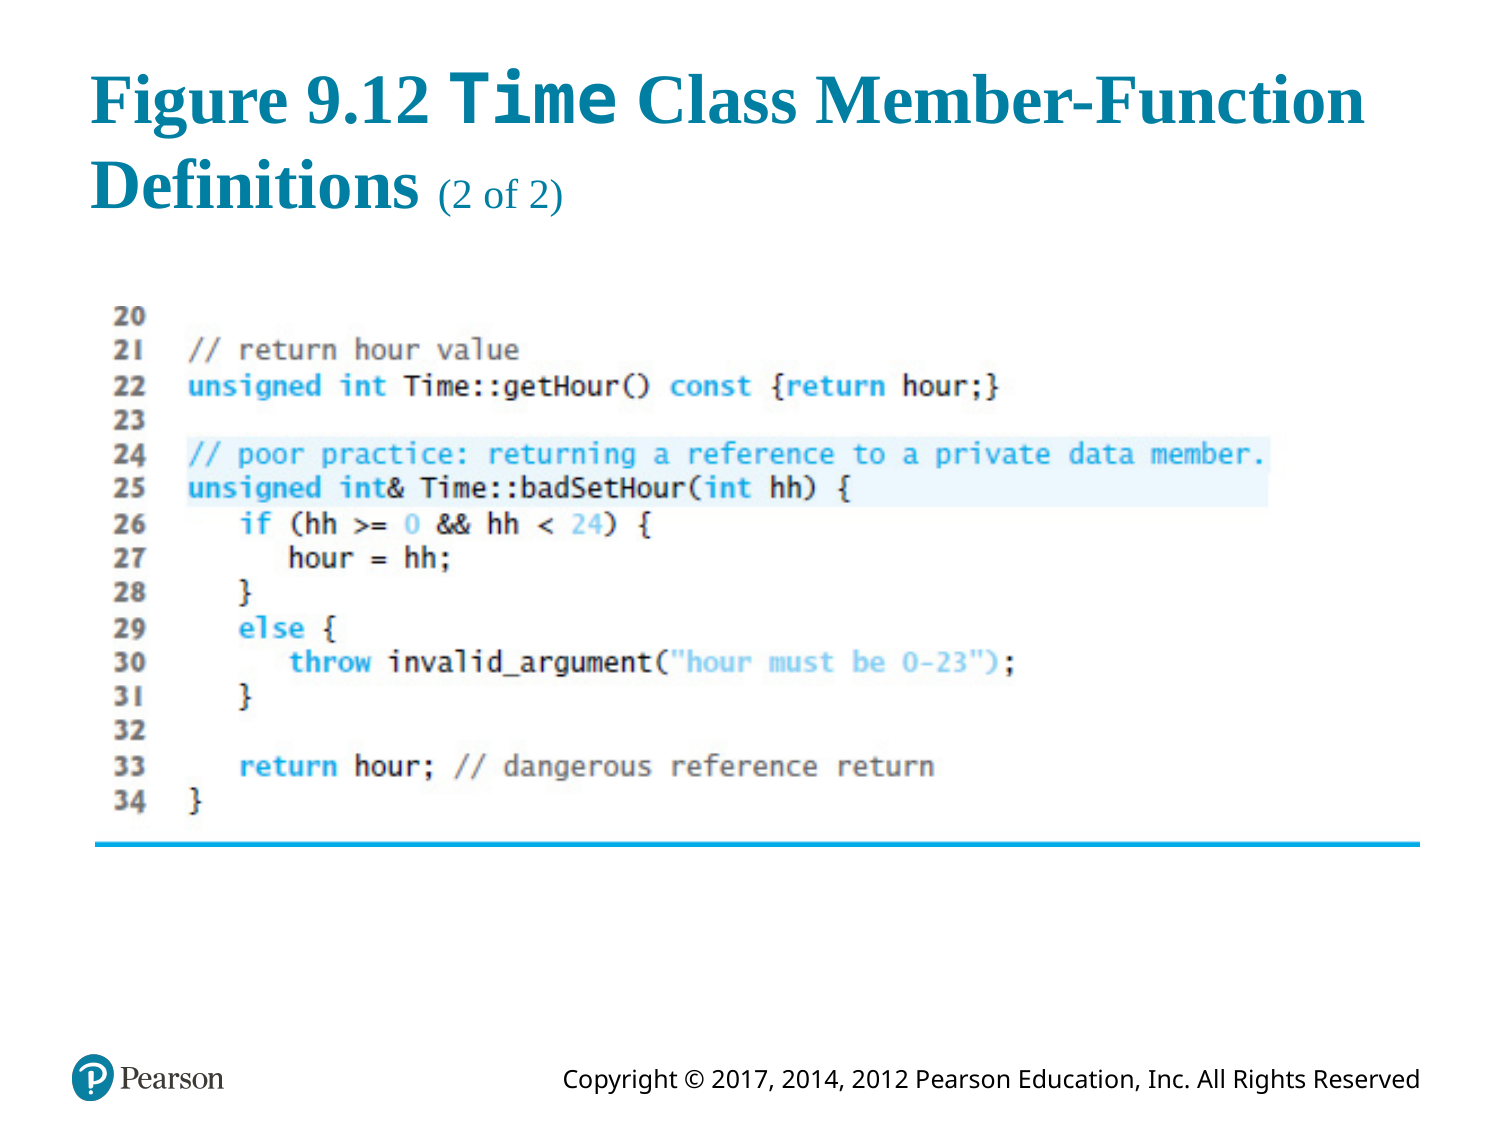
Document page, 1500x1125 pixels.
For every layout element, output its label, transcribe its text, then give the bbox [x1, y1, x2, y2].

picture [72, 1087, 83, 1101]
picture [80, 1063, 106, 1088]
picture [95, 306, 1421, 842]
picture [98, 1054, 224, 1101]
title Figure 9.12 Time Class Member-Function Definitions (2 of 2) [75, 37, 1425, 256]
picture [72, 1054, 88, 1070]
